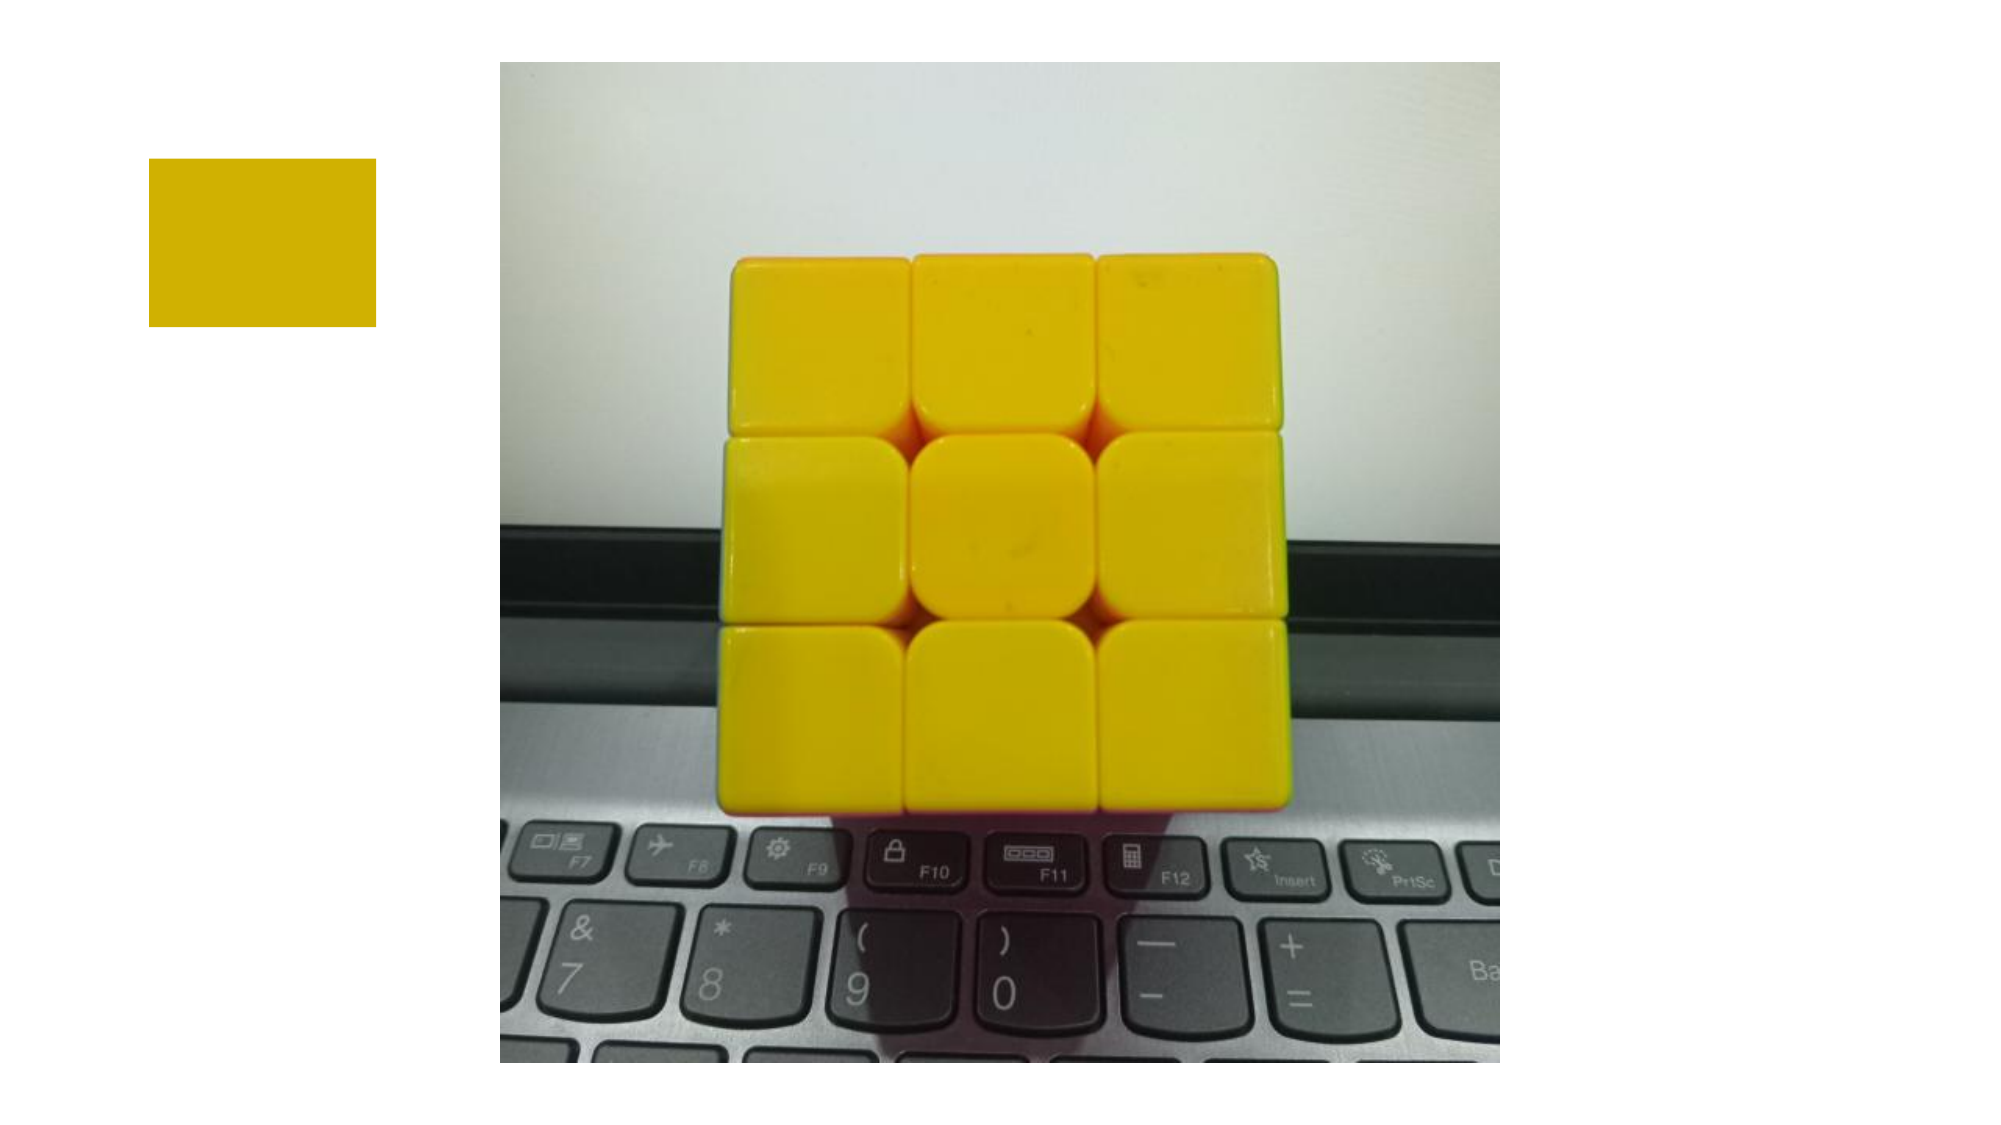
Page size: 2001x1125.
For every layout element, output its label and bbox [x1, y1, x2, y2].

picture [499, 62, 1500, 1063]
text_box [148, 158, 377, 328]
